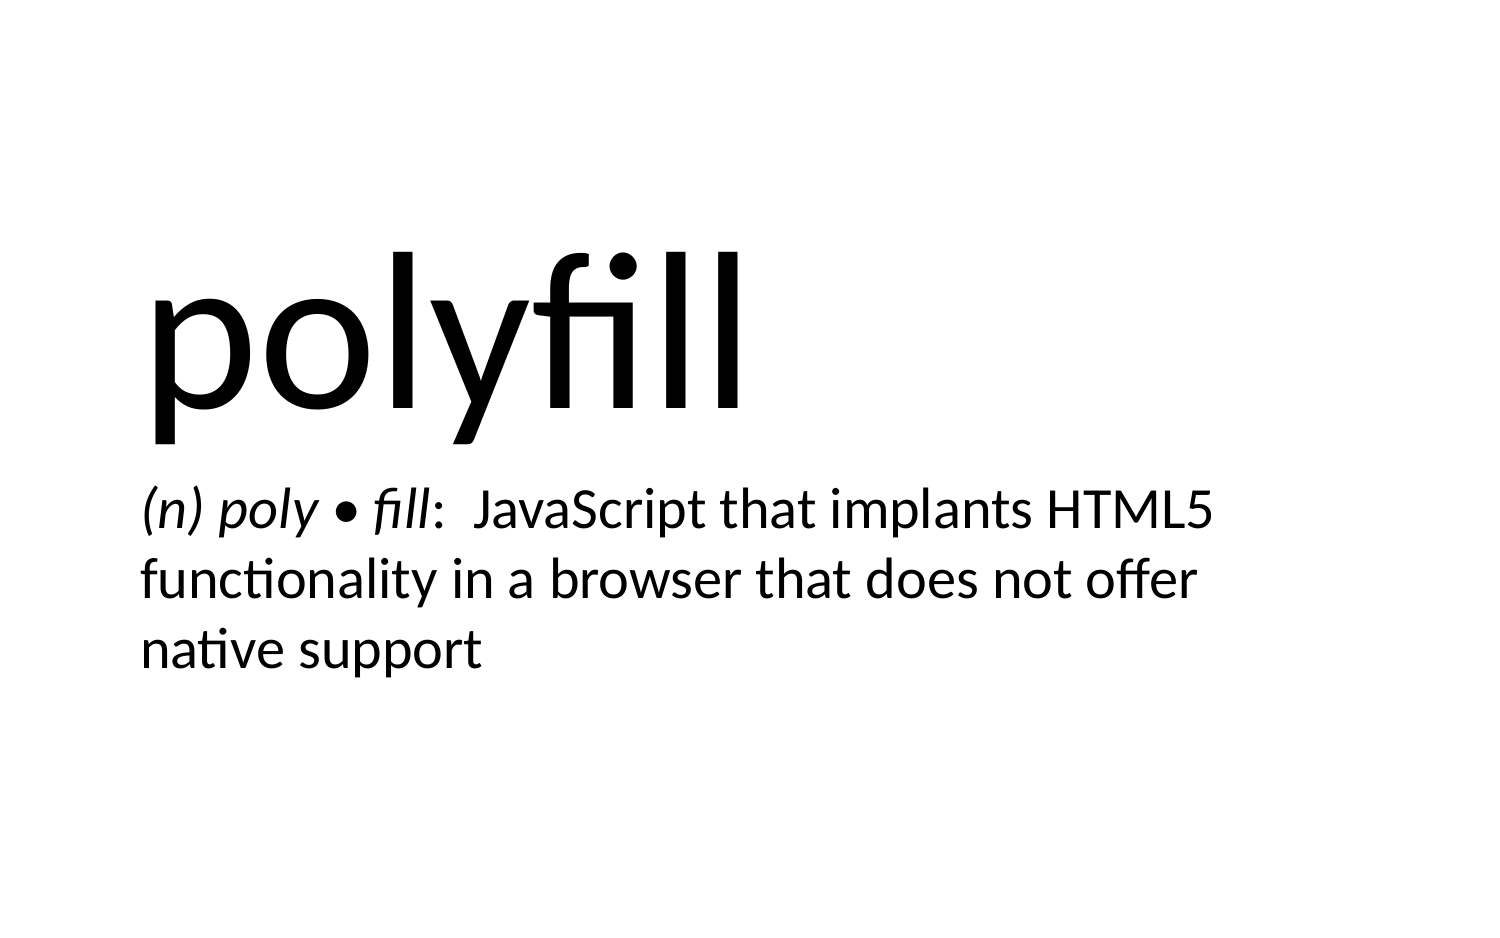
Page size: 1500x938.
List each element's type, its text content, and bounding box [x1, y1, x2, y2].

text_box polyfill [140, 183, 756, 454]
text_box (n) poly • fill: JavaScript that implants HTML5 functionality in a browser that does not offer native support [140, 470, 1297, 681]
